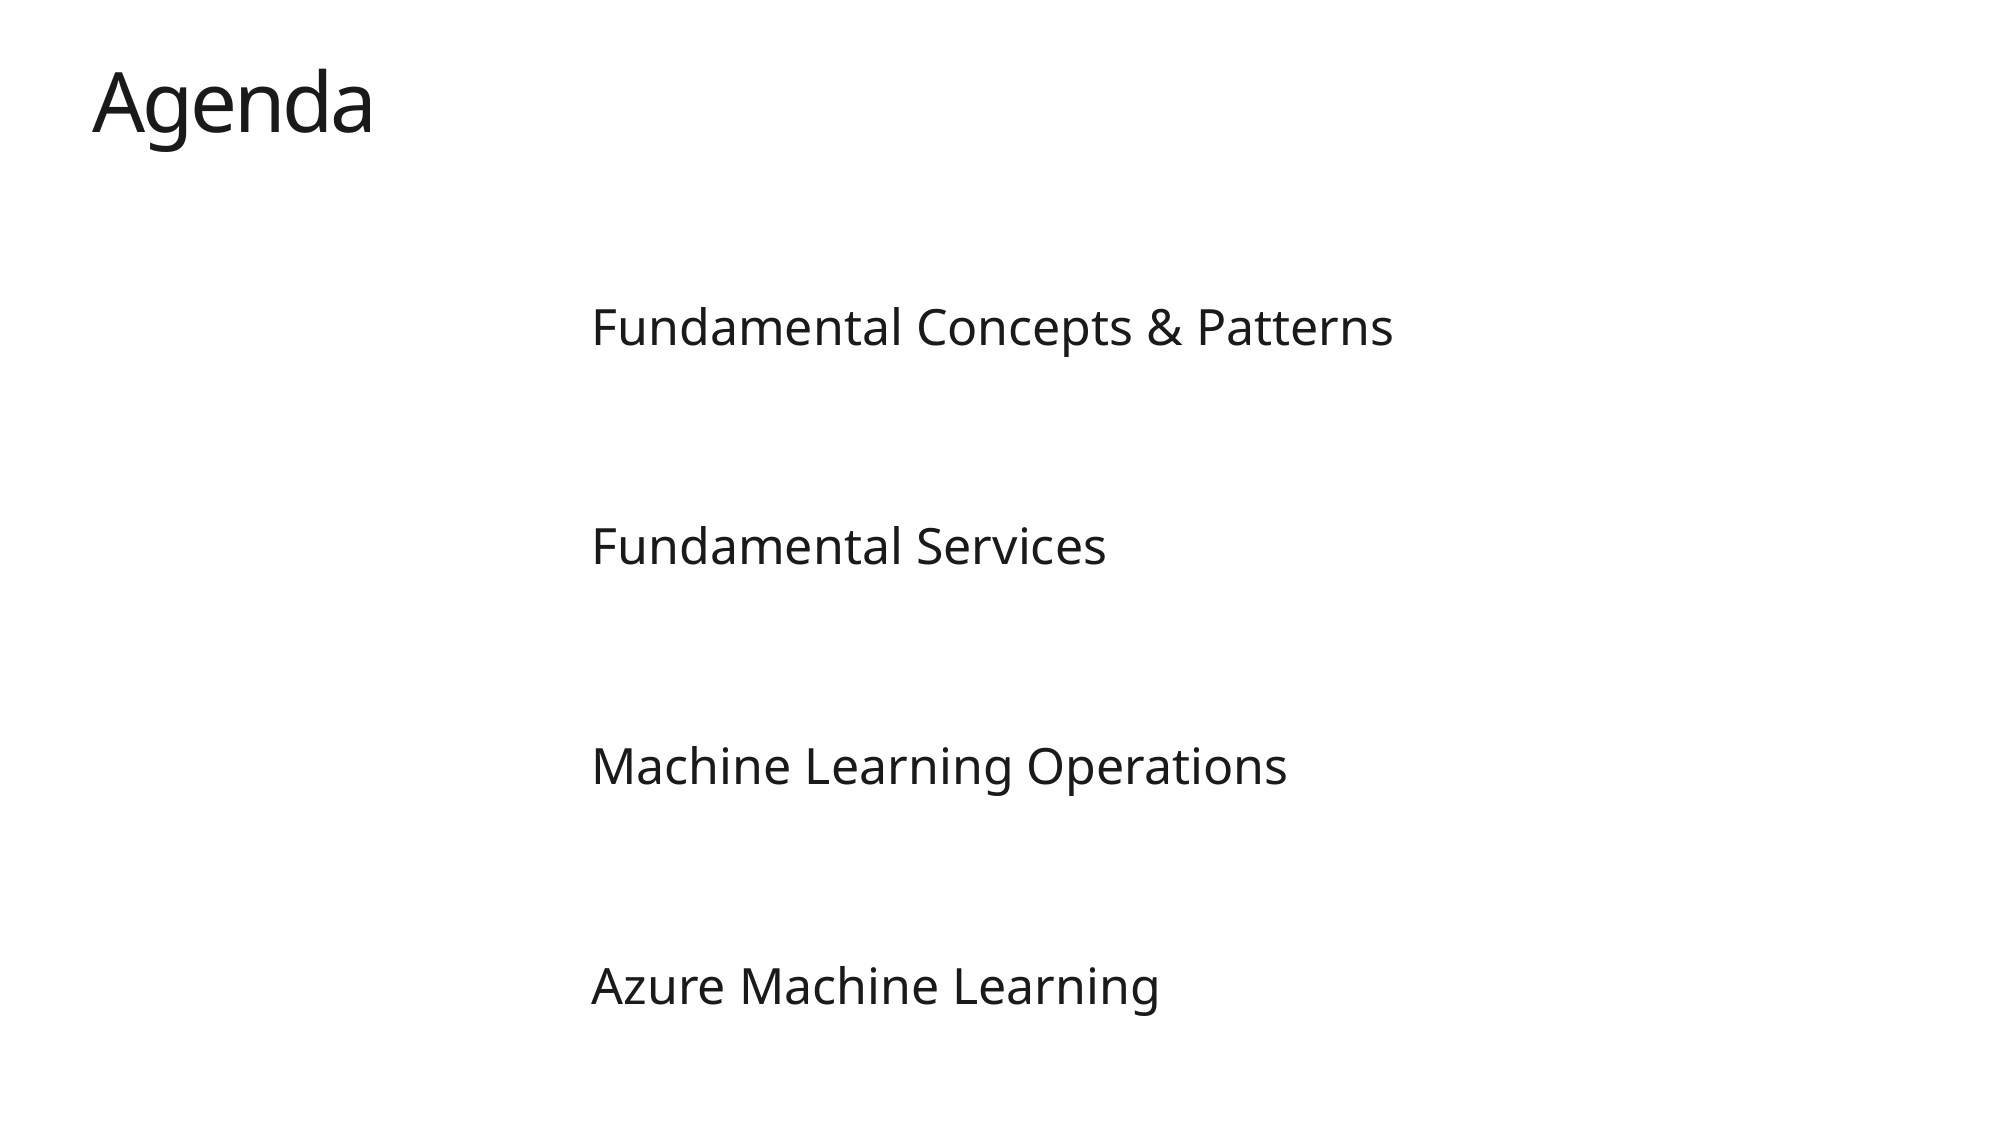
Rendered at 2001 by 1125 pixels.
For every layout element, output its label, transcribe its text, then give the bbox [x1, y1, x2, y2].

title Agenda [92, 56, 1863, 205]
list Fundamental Concepts & Patterns Fundamental Services Machine Learning Operations Azure Machine Learning [591, 291, 1908, 1069]
